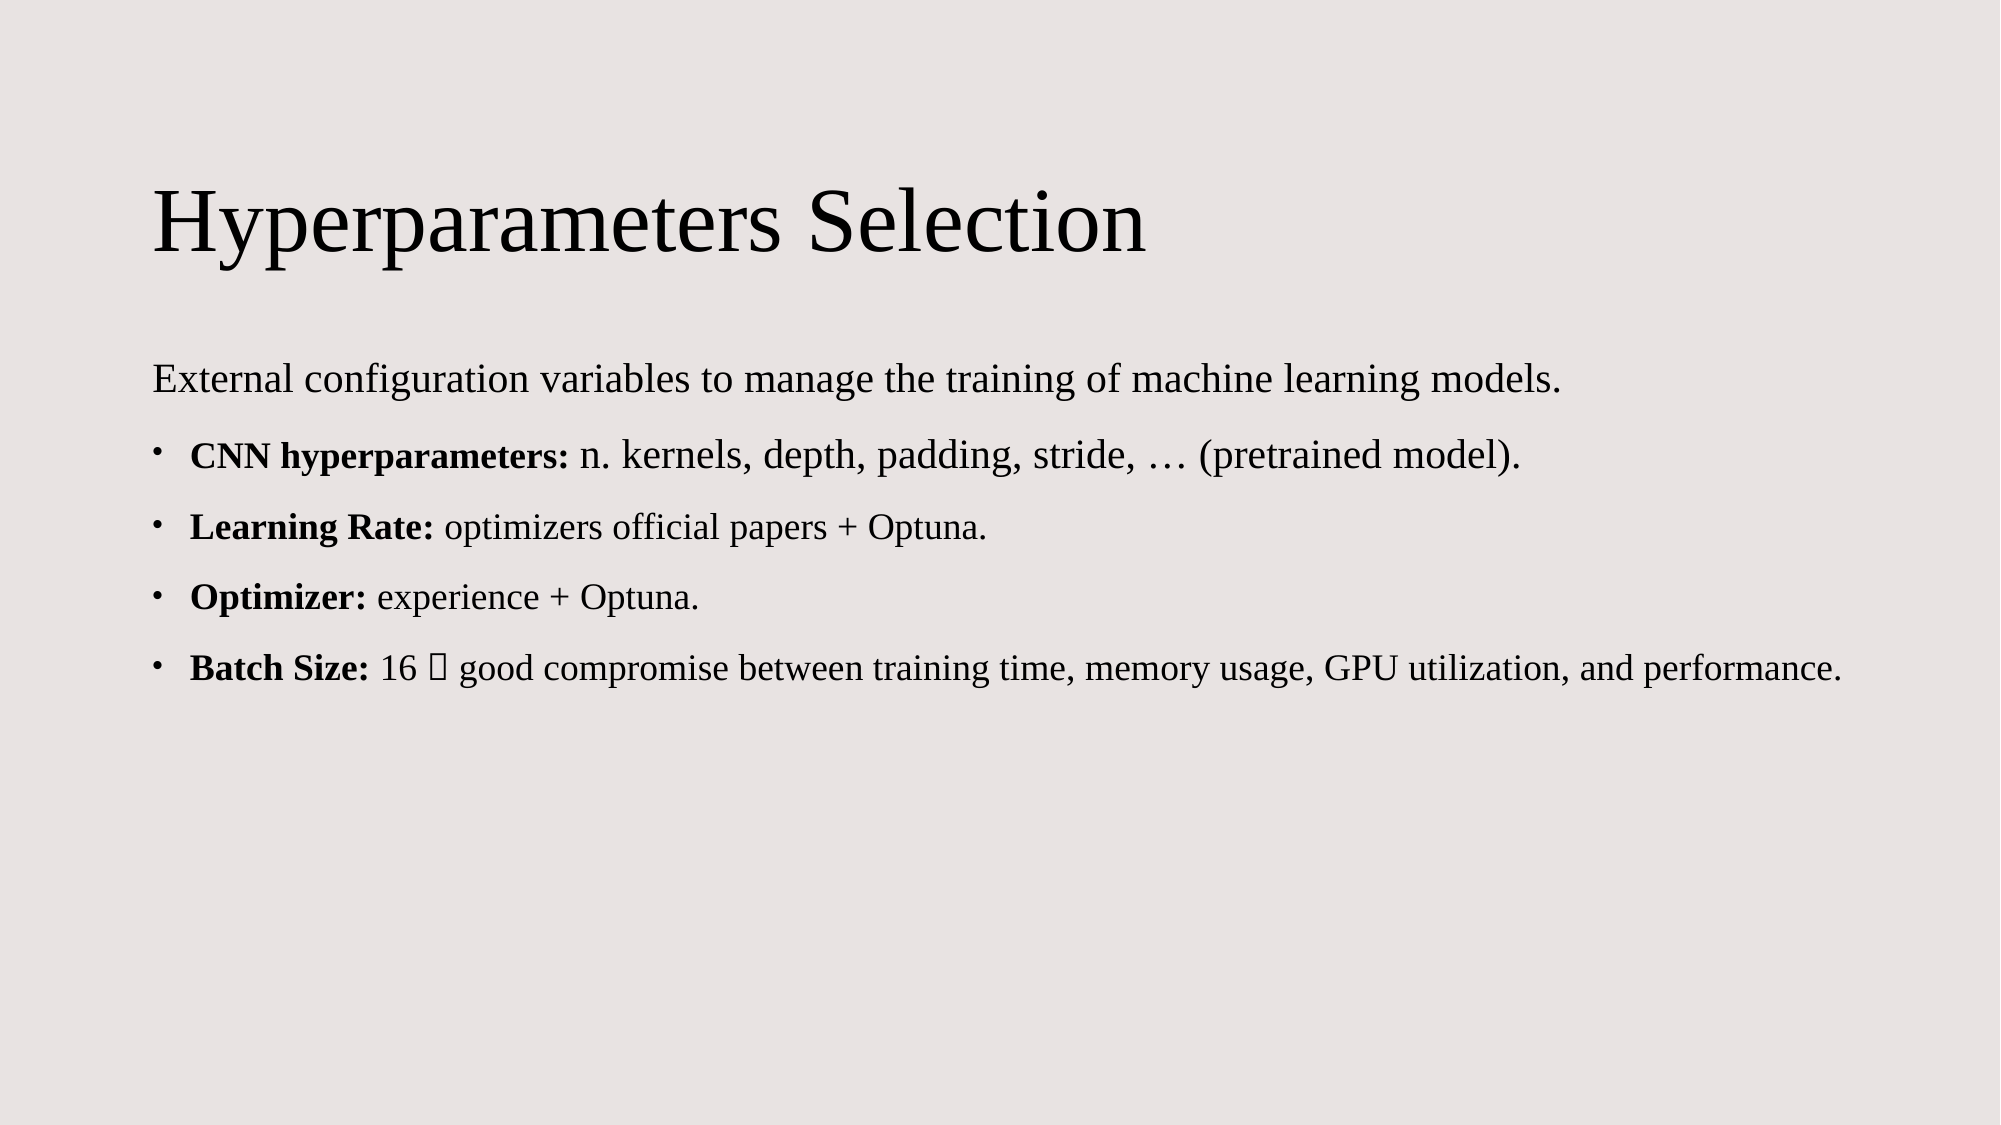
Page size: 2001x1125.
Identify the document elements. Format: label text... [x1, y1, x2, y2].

list External configuration variables to manage the training of machine learning models. CNN hyperparameters: n. kernels, depth, padding, stride, … (pretrained model). Learning Rate: optimizers official papers + Optuna. Optimizer: experience + Optuna. Batch Size: 16  good compromise between training time, memory usage, GPU utilization, and performance. [137, 338, 1882, 1014]
title Hyperparameters Selection [137, 95, 1863, 280]
